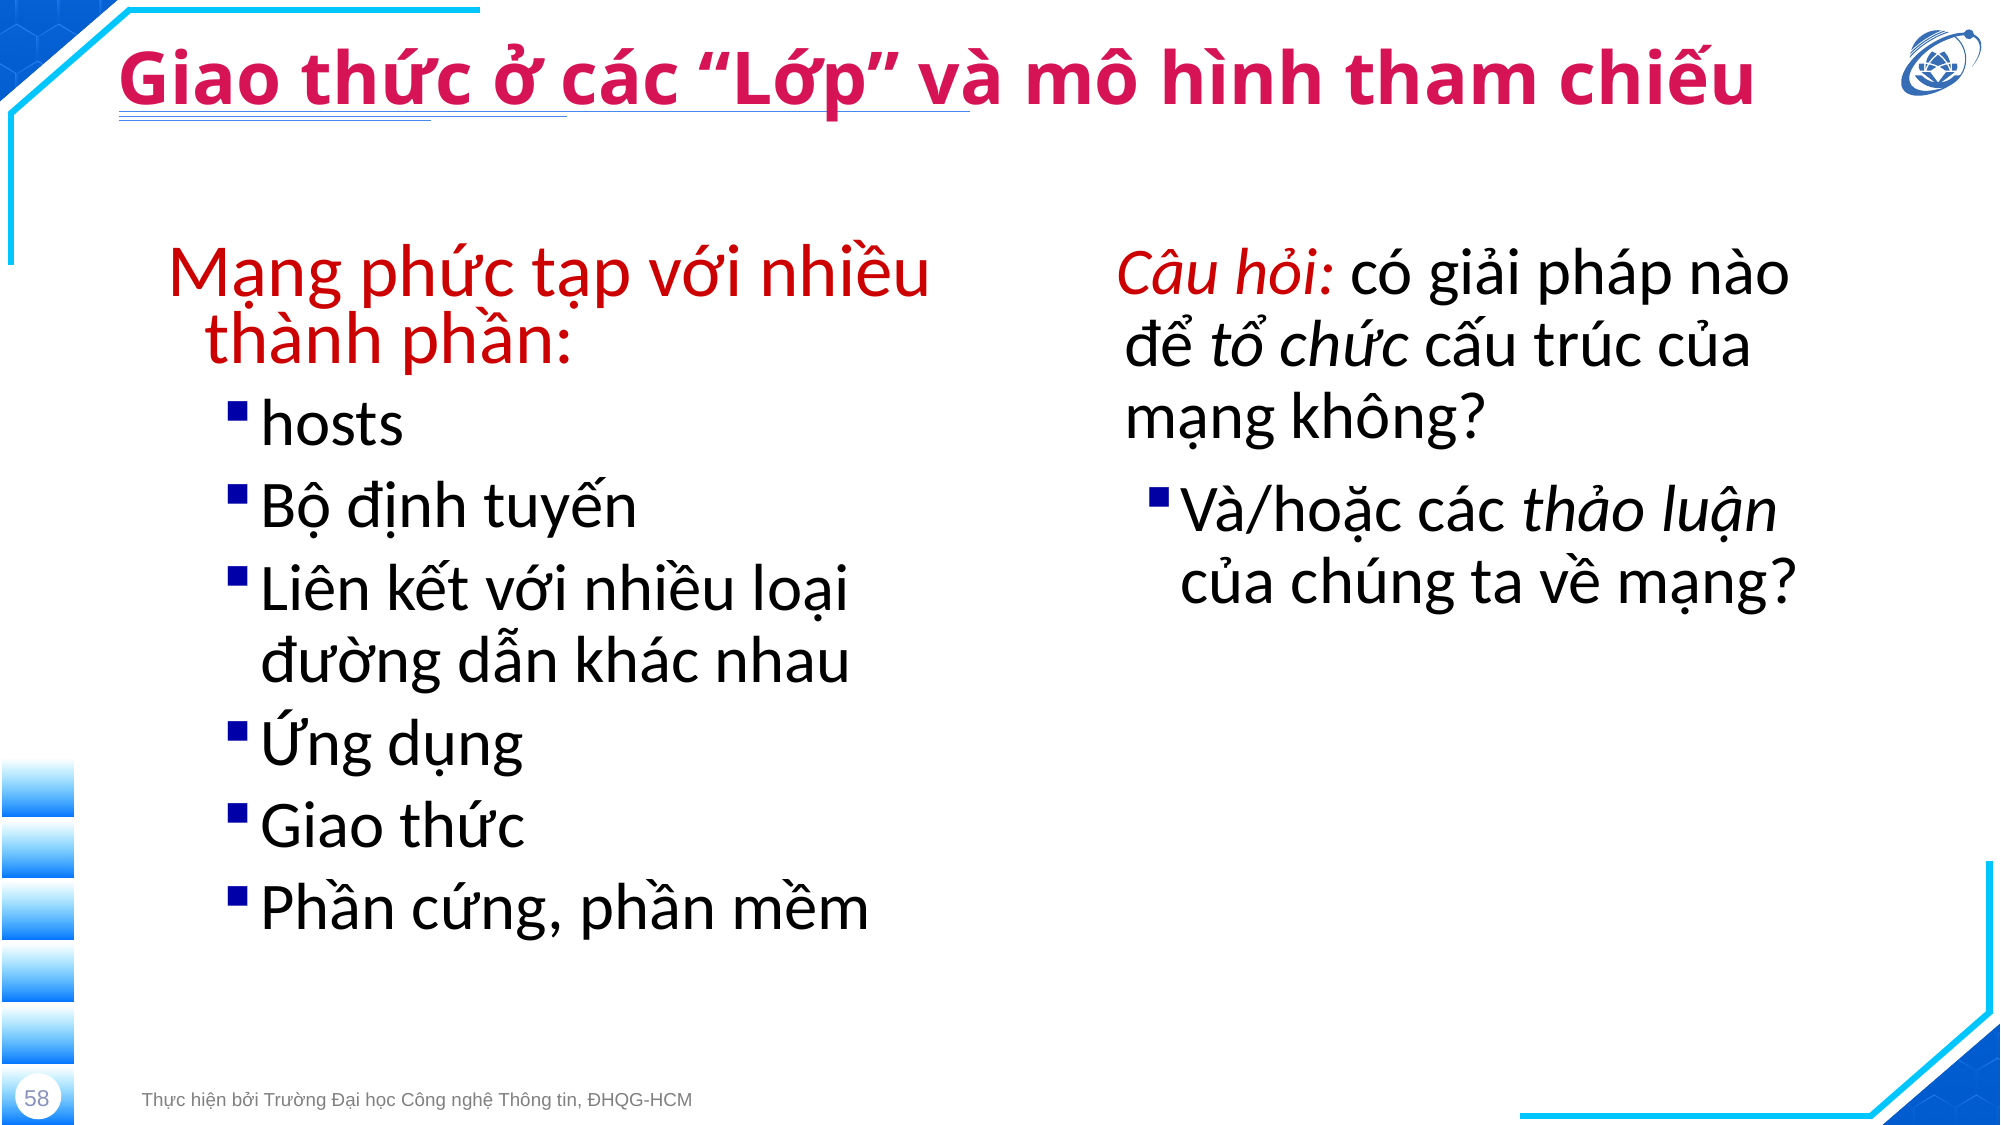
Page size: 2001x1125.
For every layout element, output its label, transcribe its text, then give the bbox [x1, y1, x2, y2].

text_box Mạng phức tạp với nhiều thành phần: hosts Bộ định tuyến Liên kết với nhiều loại đường dẫn khác nhau Ứng dụng Giao thức Phần cứng, phần mềm [131, 235, 1053, 1064]
footer Thực hiện bởi Trường Đại học Công nghệ Thông tin, ĐHQG-HCM [126, 1077, 834, 1121]
title Giao thức ở các “Lớp” và mô hình tham chiếu [117, 28, 1863, 106]
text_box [1909, 50, 1916, 58]
slide_number 58 [0, 1073, 117, 1122]
text_box Câu hỏi: có giải pháp nào để tổ chức cấu trúc của mạng không? Và/hoặc các thảo luận của chúng ta về mạng? [1080, 229, 1824, 942]
